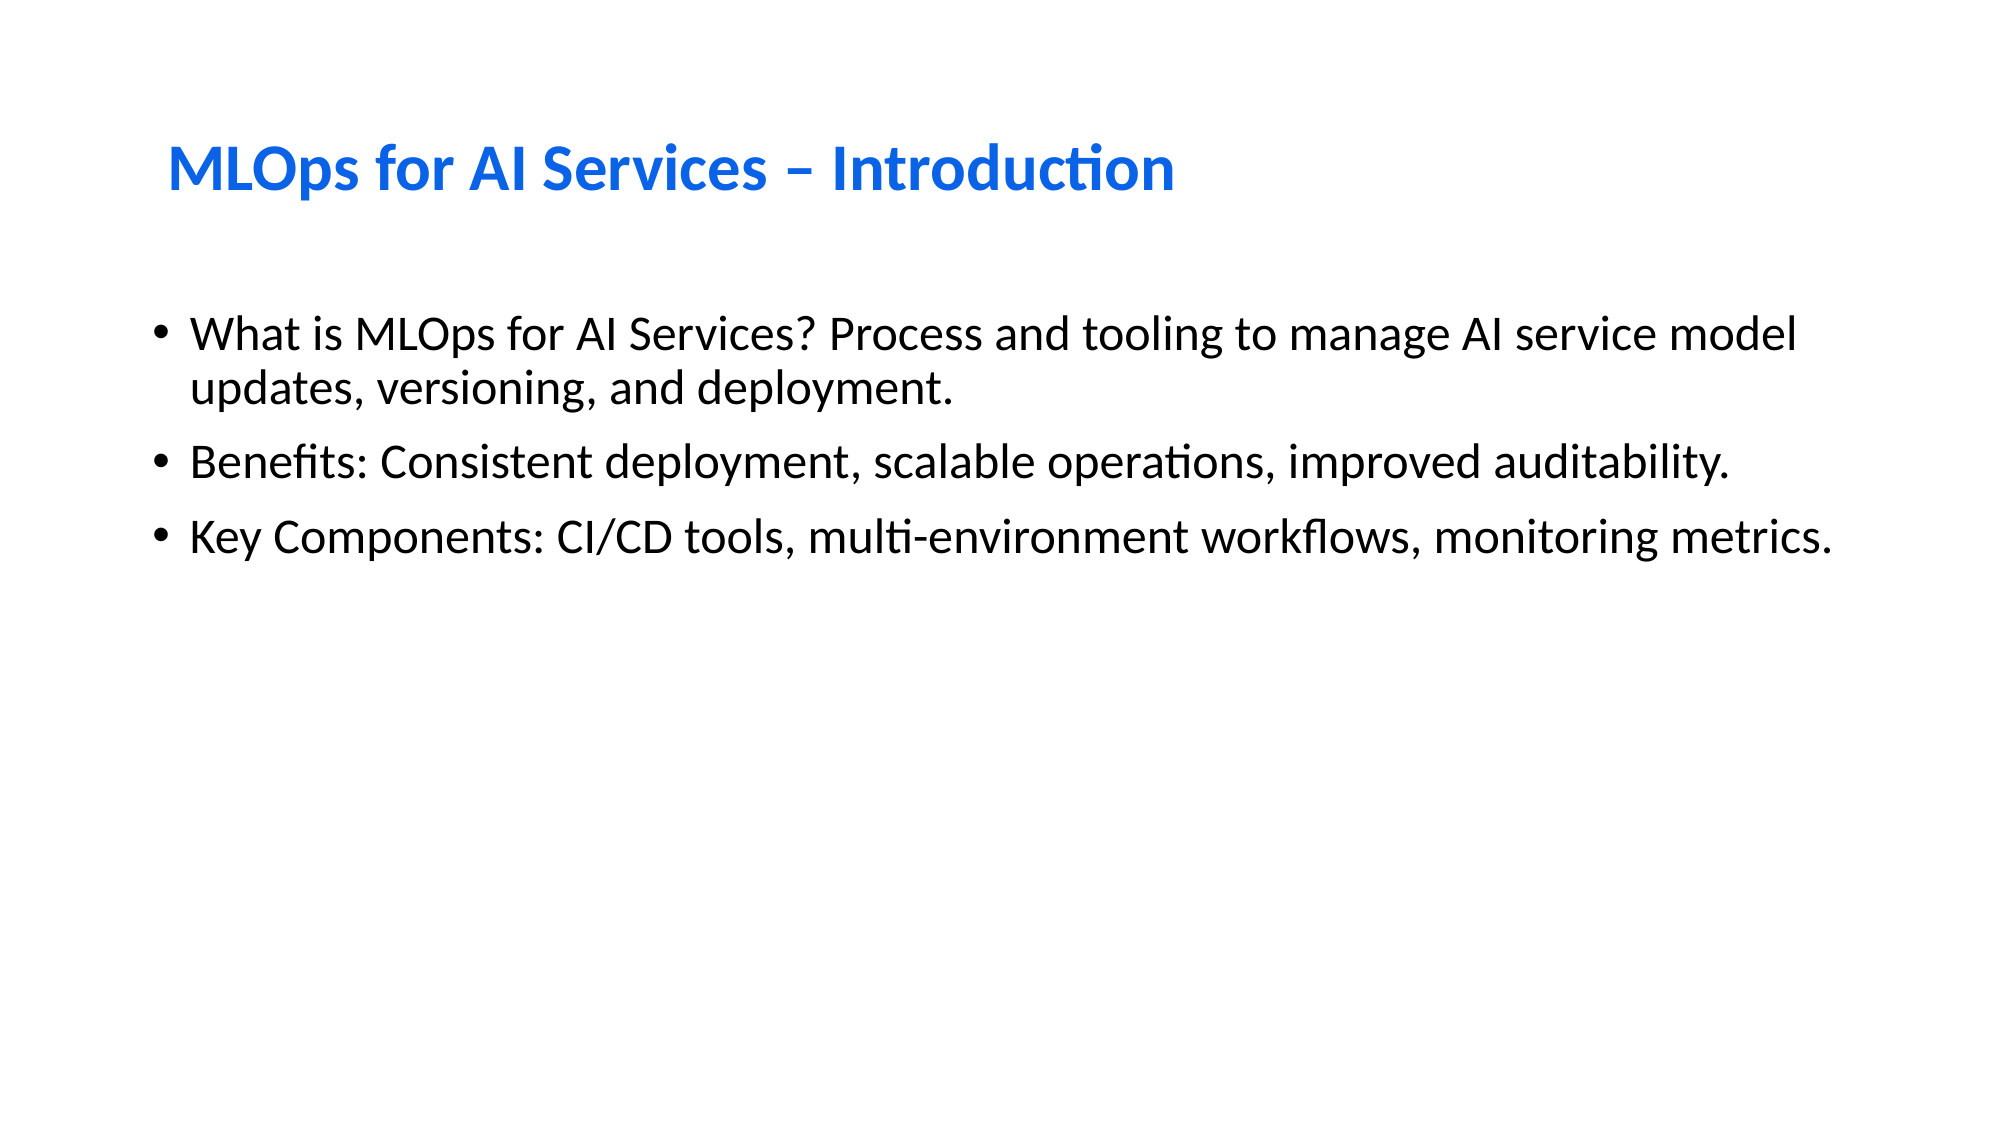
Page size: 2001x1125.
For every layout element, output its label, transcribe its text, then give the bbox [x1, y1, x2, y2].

list What is MLOps for AI Services? Process and tooling to manage AI service model updates, versioning, and deployment. Benefits: Consistent deployment, scalable operations, improved auditability. Key Components: CI/CD tools, multi-environment workflows, monitoring metrics. [137, 299, 1863, 1014]
title MLOps for AI Services – Introduction [137, 59, 1863, 278]
